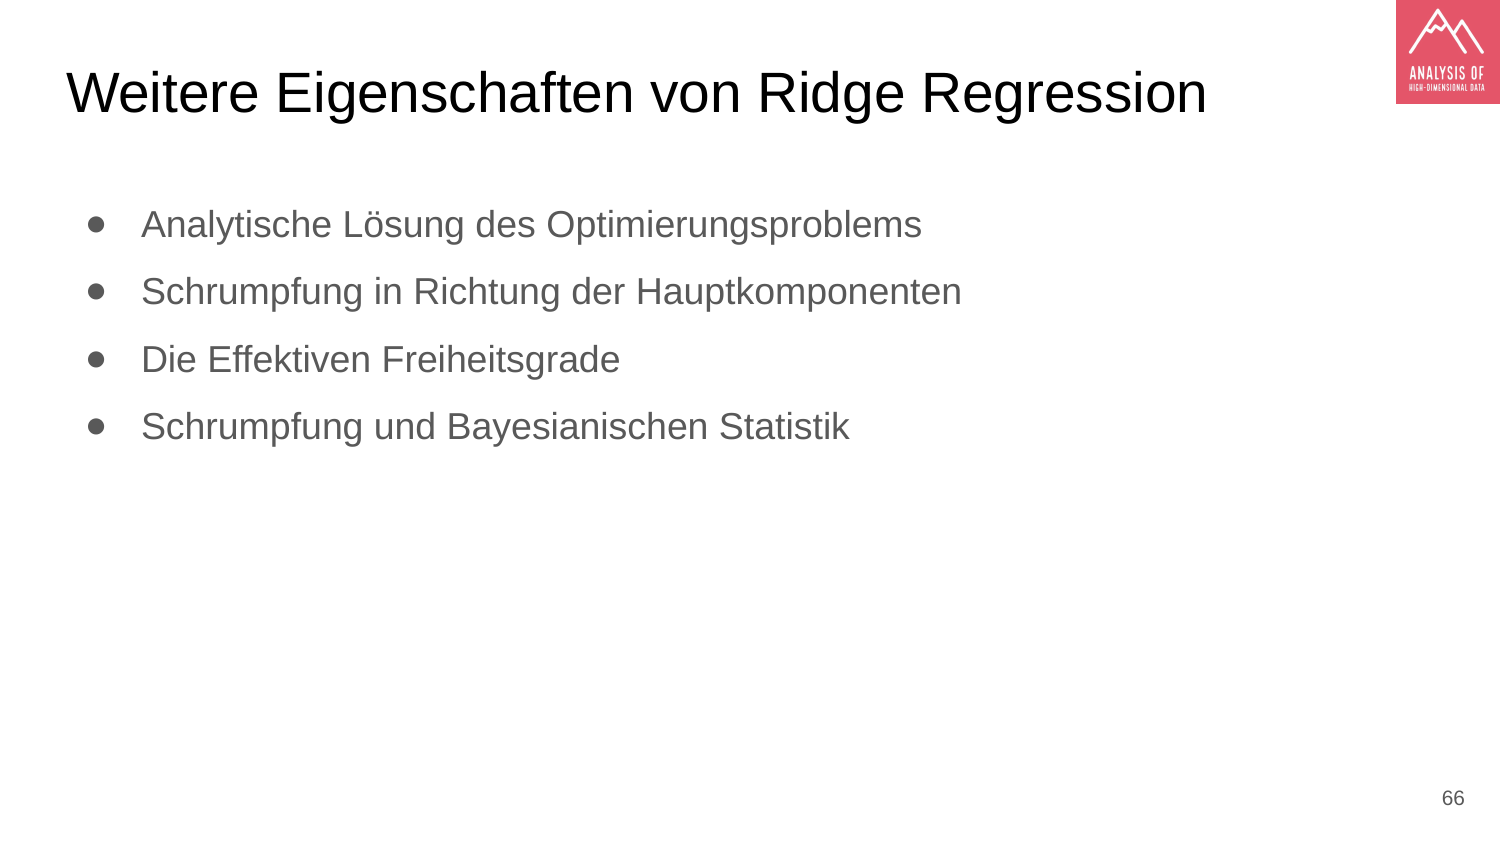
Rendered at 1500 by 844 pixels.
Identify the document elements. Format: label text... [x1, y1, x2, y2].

list Analytische Lösung des Optimierungsproblems Schrumpfung in Richtung der Hauptkomponenten Die Effektiven Freiheitsgrade Schrumpfung und Bayesianischen Statistik [51, 162, 1449, 750]
title Weitere Eigenschaften von Ridge Regression [51, 40, 1449, 135]
picture [1396, 0, 1500, 104]
slide_number ‹#› [1389, 764, 1480, 830]
